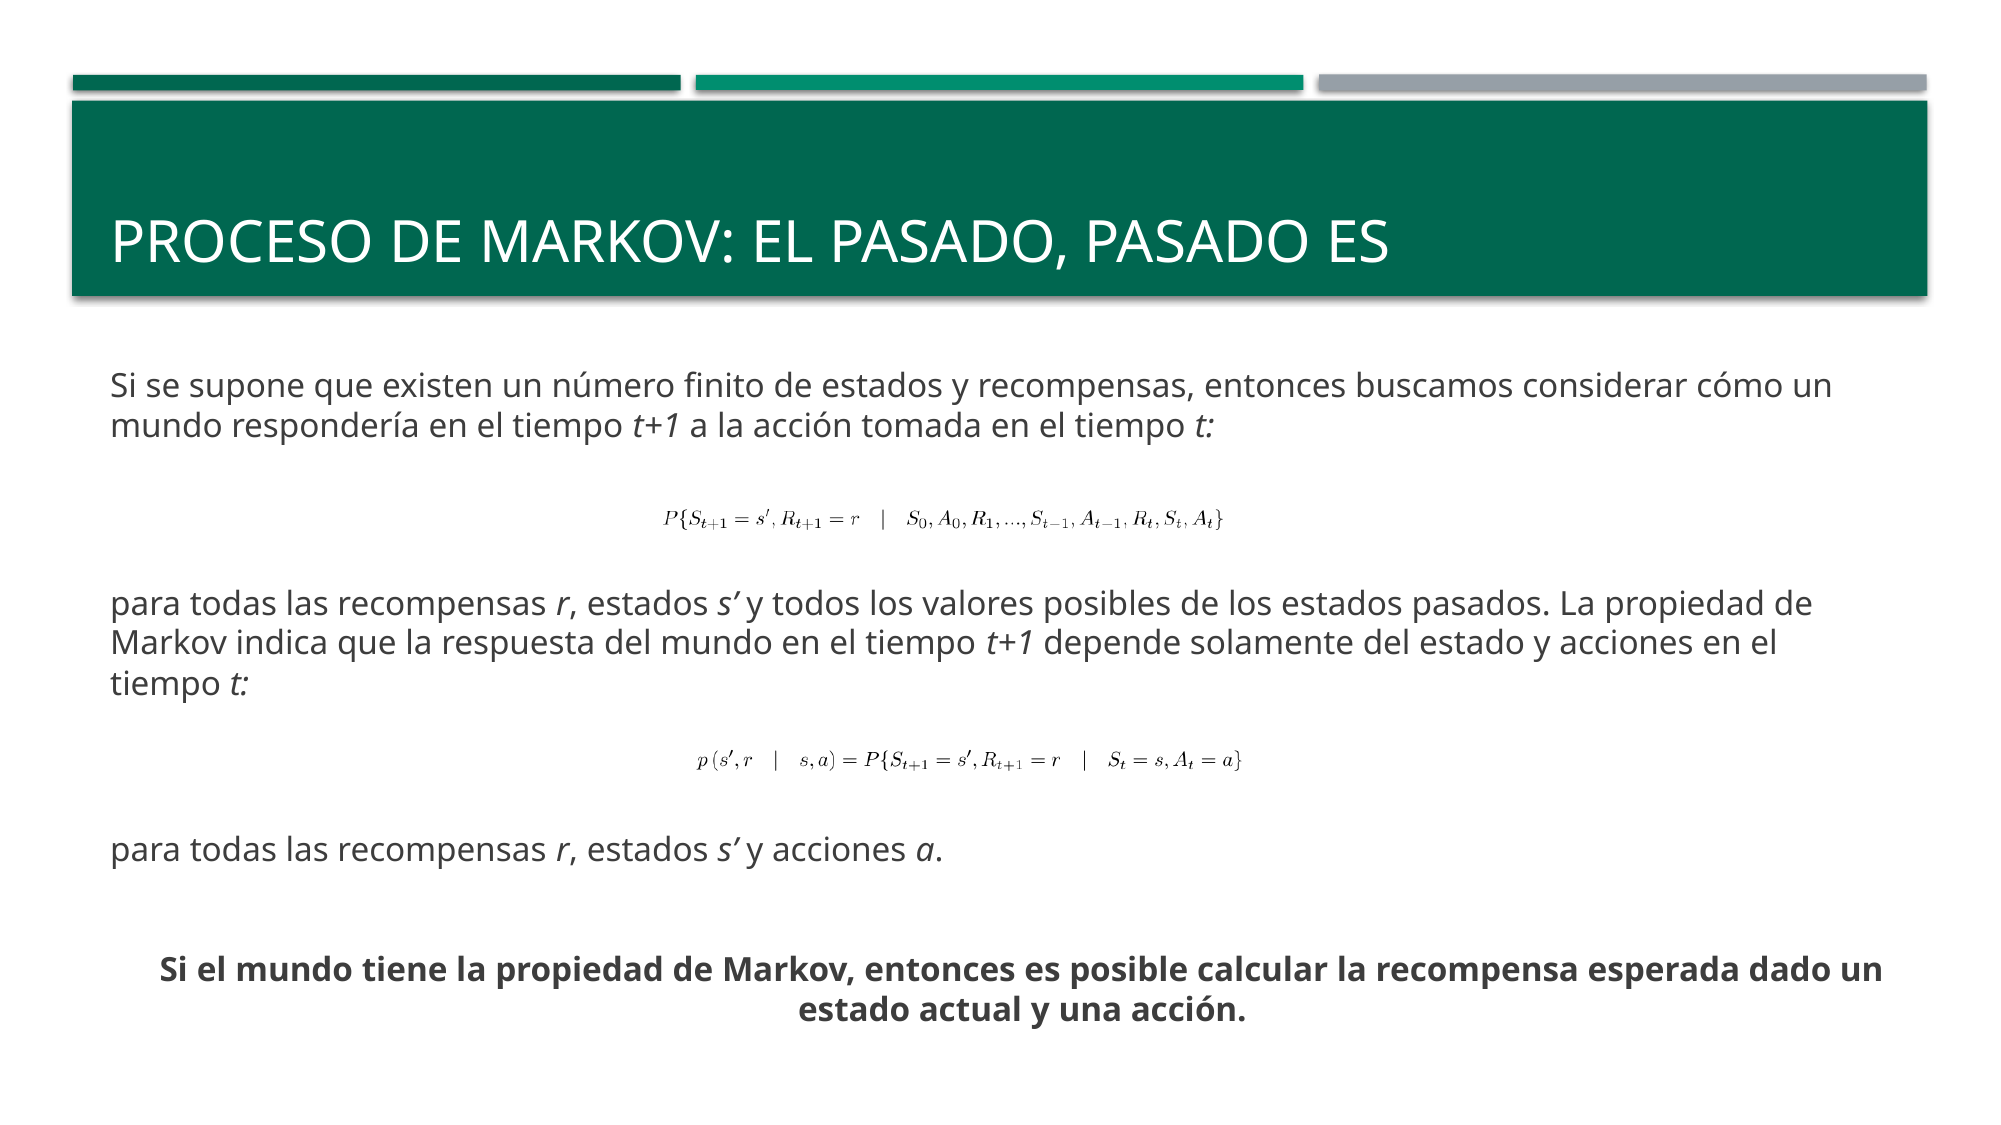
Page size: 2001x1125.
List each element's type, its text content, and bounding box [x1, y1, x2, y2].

text_box Si el mundo tiene la propiedad de Markov, entonces es posible calcular la recompensa esperada dado un estado actual y una acción. [118, 940, 1928, 1036]
text_box para todas las recompensas r, estados s’ y acciones a. [95, 820, 1905, 876]
text_box Si se supone que existen un número finito de estados y recompensas, entonces buscamos considerar cómo un mundo respondería en el tiempo t+1 a la acción tomada en el tiempo t: [95, 357, 1905, 452]
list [648, 487, 1225, 546]
text_box para todas las recompensas r, estados s’ y todos los valores posibles de los estados pasados. La propiedad de Markov indica que la respuesta del mundo en el tiempo t+1 depende solamente del estado y acciones en el tiempo t: [95, 574, 1905, 710]
picture [686, 737, 1243, 780]
title Proceso de markov: el pasado, pasado es [95, 115, 1905, 282]
